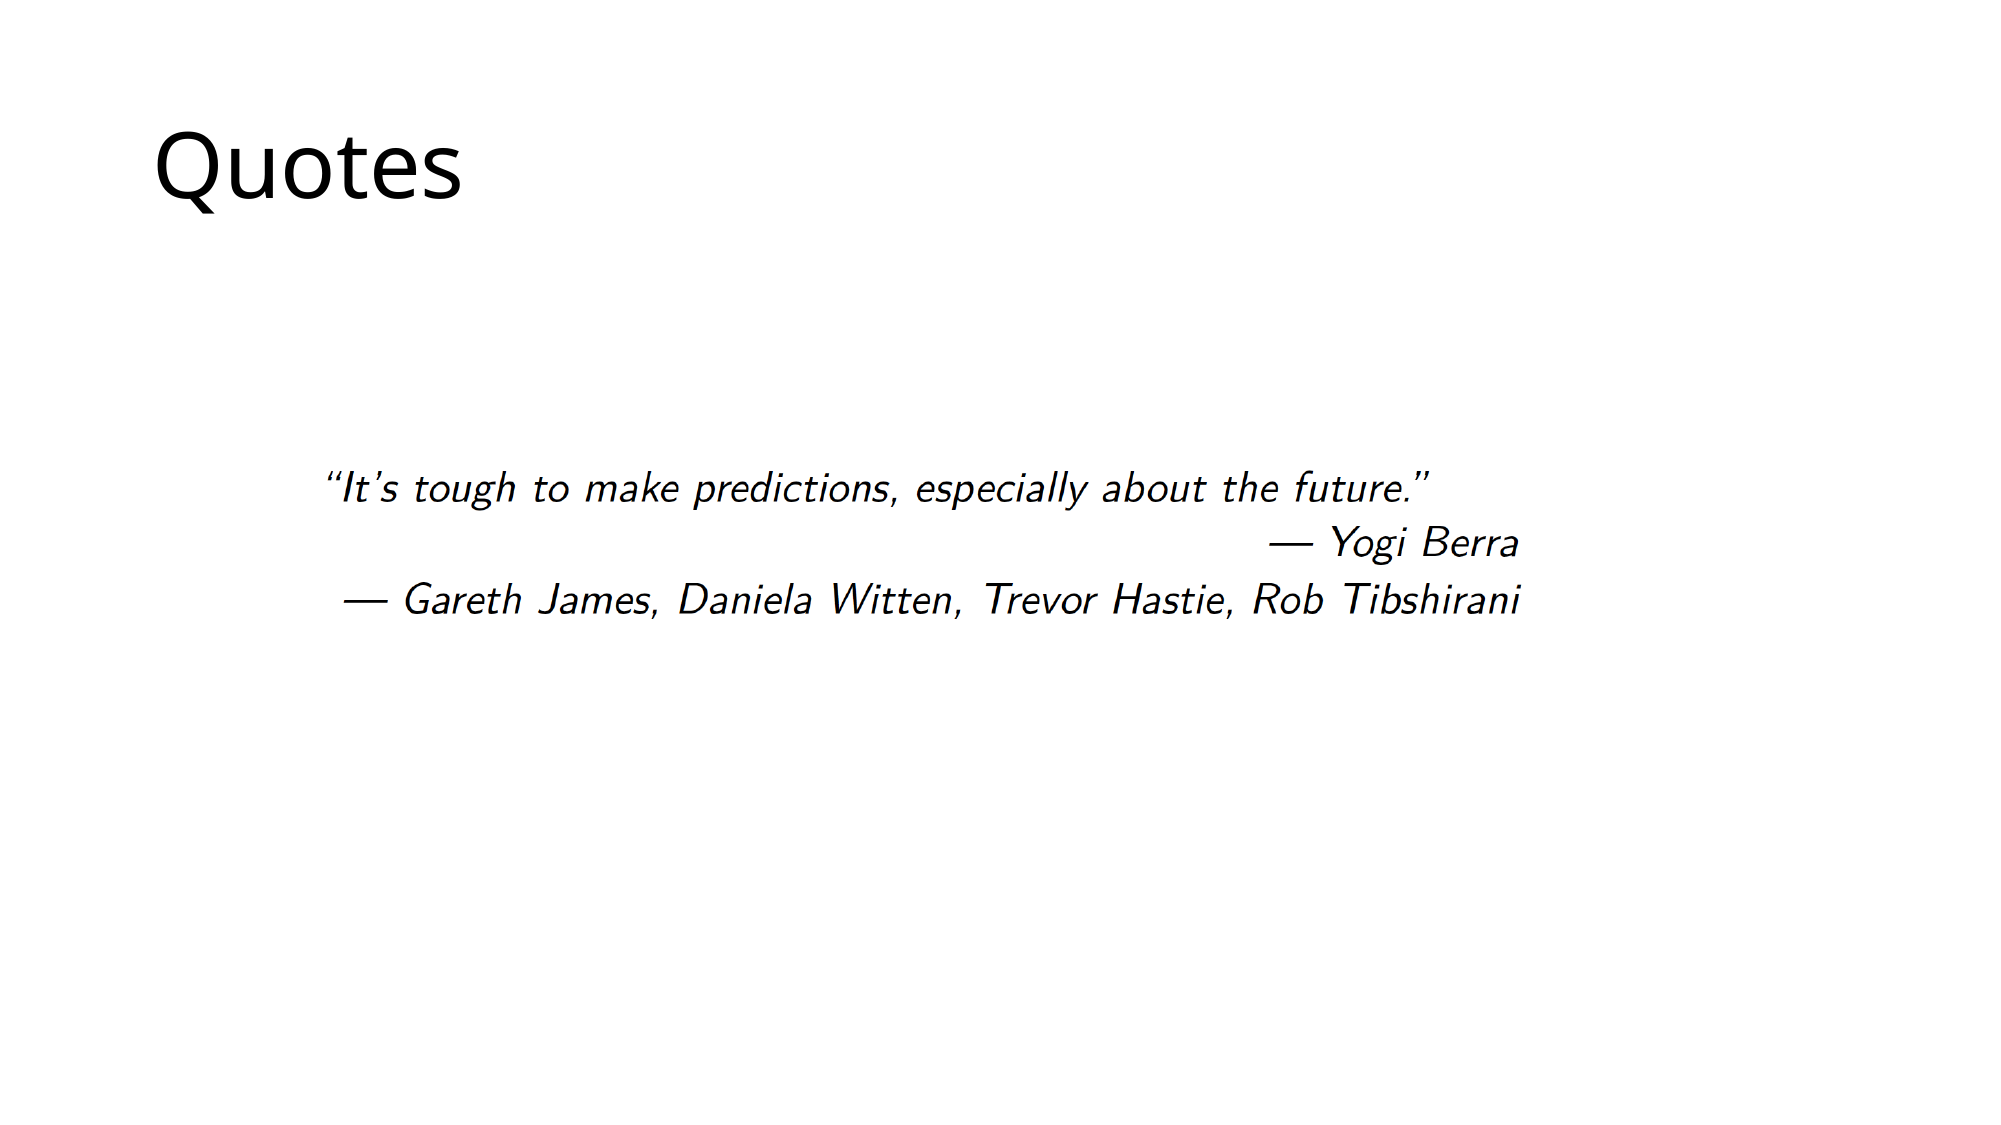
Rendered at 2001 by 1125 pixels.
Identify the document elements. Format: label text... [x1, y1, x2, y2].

title Quotes [137, 59, 1863, 278]
picture [295, 442, 1571, 683]
